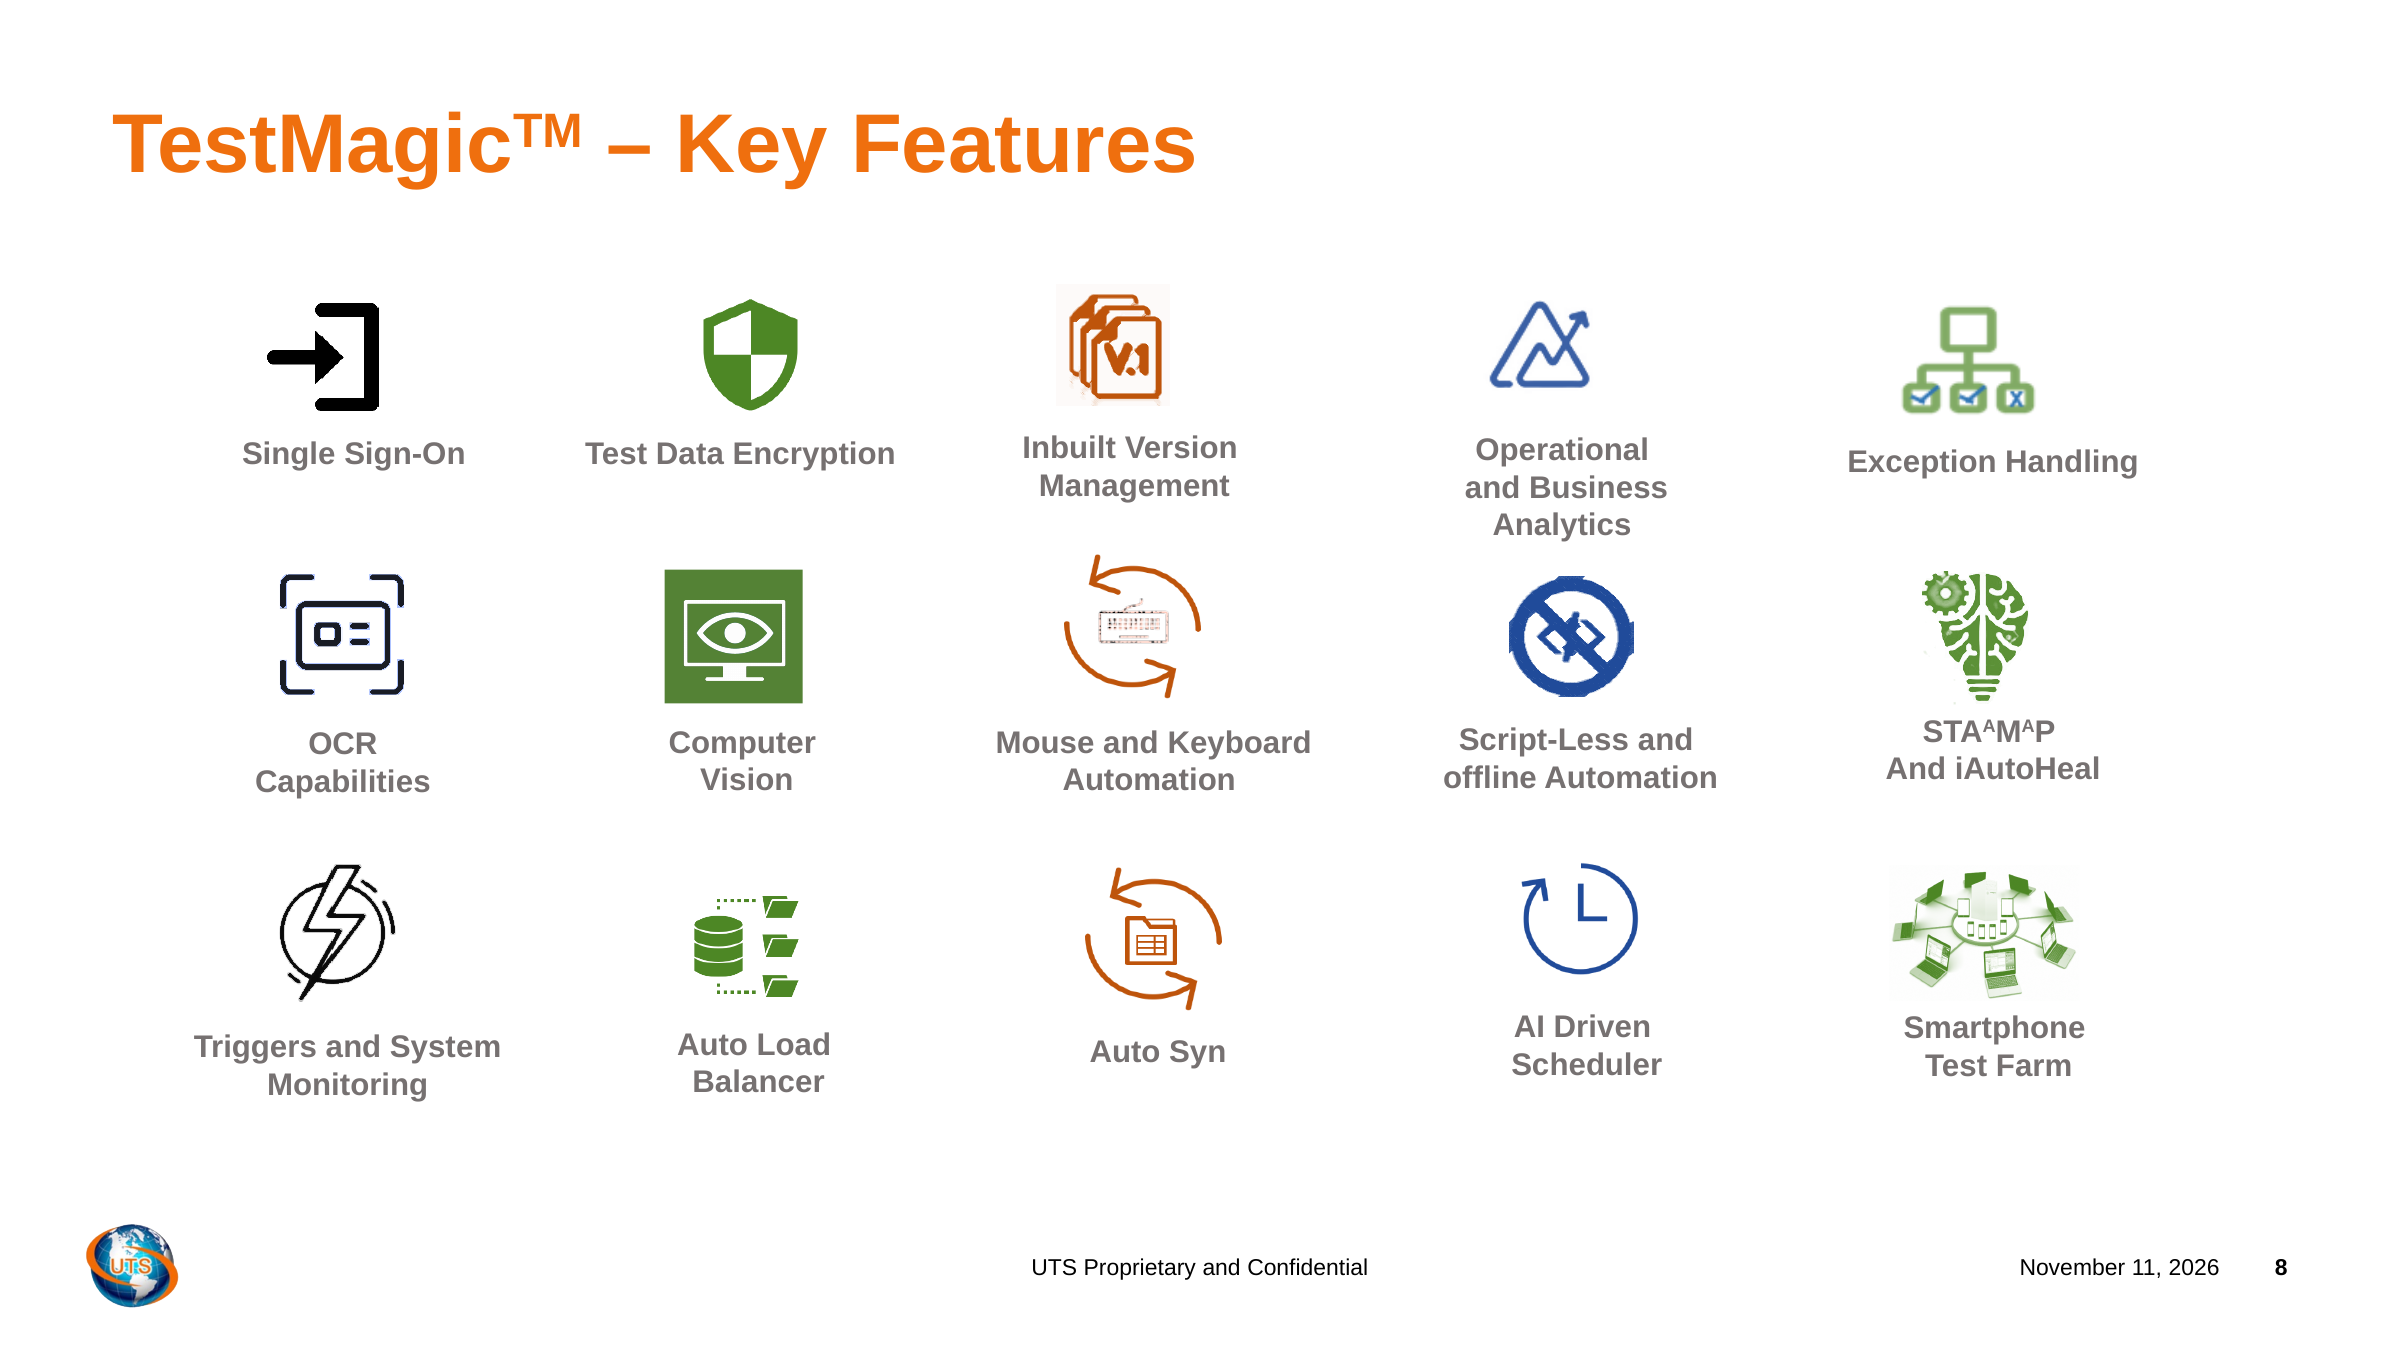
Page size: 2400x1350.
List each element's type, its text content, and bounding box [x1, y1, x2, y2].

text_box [137, 277, 2193, 1110]
picture [84, 1221, 180, 1311]
text_box TestMagicTM – Key Features [112, 104, 2288, 188]
